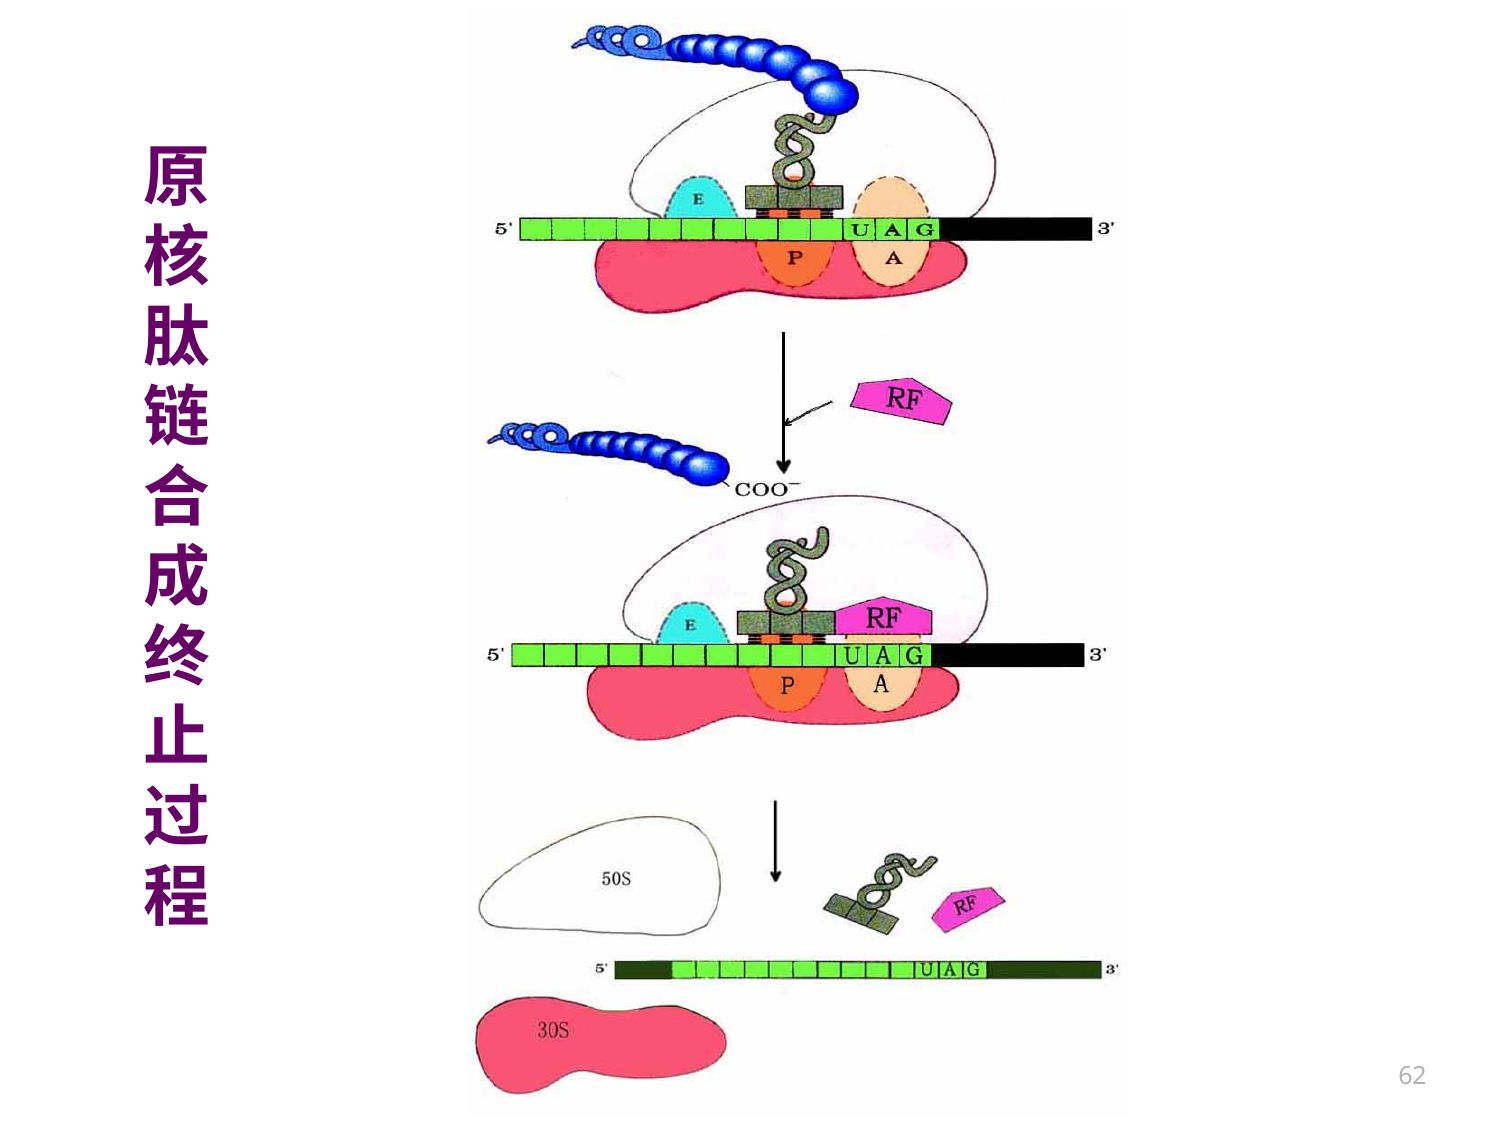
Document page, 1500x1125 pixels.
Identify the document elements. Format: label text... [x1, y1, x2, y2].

slide_number 62 [1135, 1046, 1442, 1107]
text_box 原核肽链合成终止过程 [128, 126, 236, 941]
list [466, 7, 1129, 1118]
